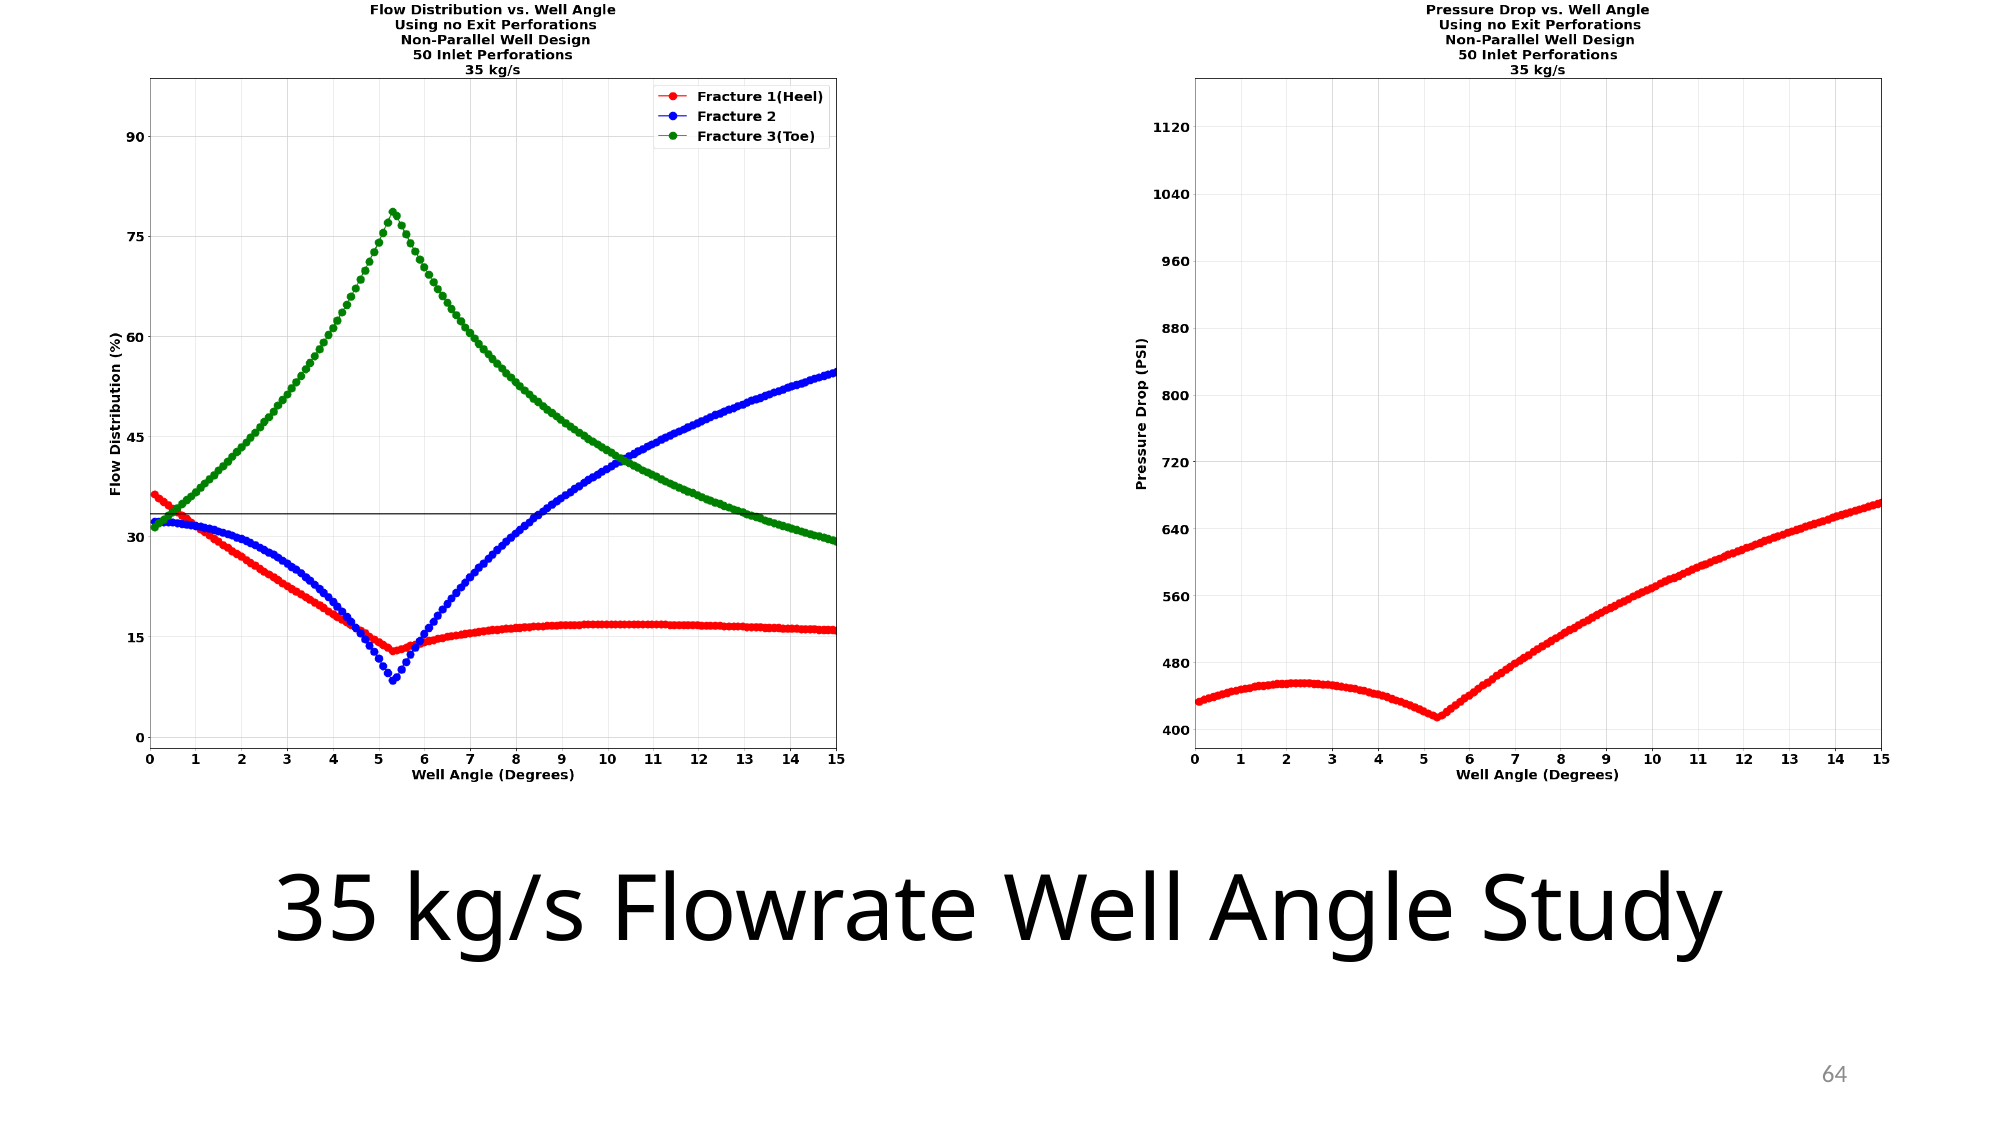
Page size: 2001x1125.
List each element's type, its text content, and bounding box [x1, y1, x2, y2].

slide_number 64 [1412, 1042, 1863, 1103]
text_box 35 kg/s Flowrate Well Angle Study [105, 785, 1895, 969]
picture [1130, 0, 1895, 786]
picture [105, 0, 850, 786]
